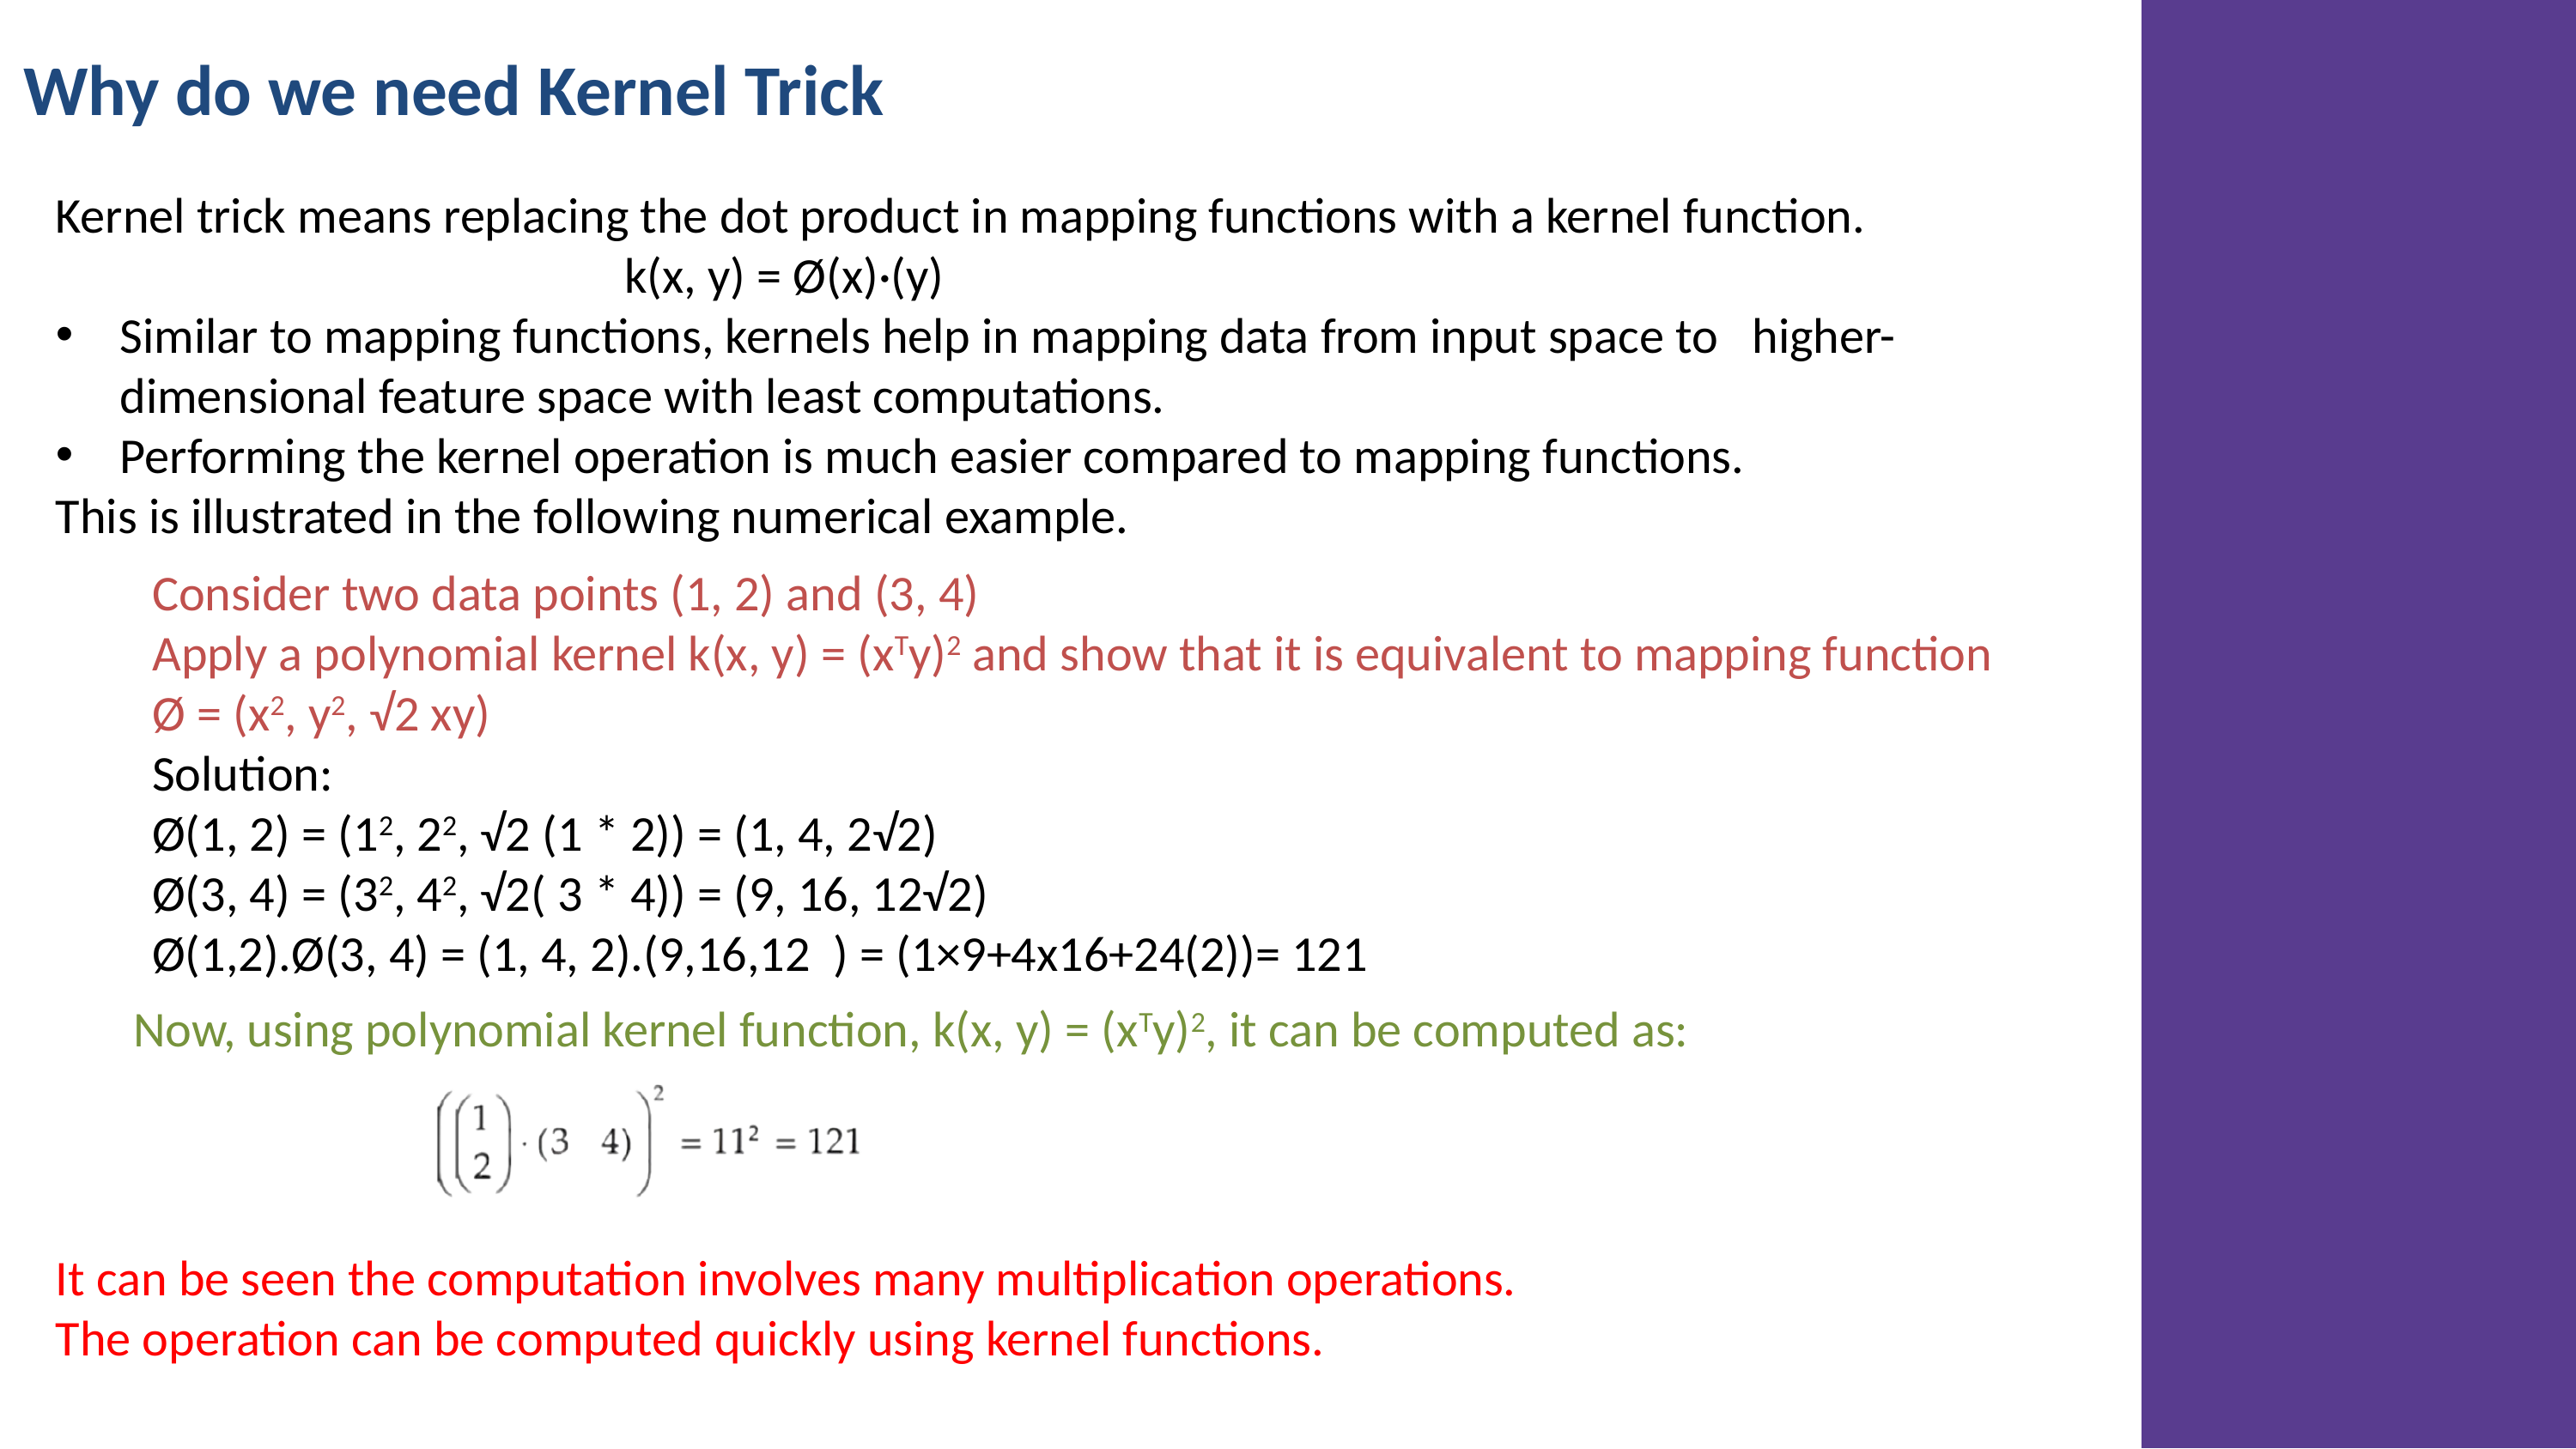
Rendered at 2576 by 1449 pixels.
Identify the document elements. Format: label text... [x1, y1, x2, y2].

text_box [2141, 0, 2576, 1449]
text_box Now, using polynomial kernel function, k(x, y) = (xTy)2, it can be computed as: [120, 991, 2123, 1124]
text_box It can be seen the computation involves many multiplication operations. The operation can be computed quickly using kernel functions. [43, 1239, 2136, 1373]
text_box Why do we need Kernel Trick [10, 37, 1358, 136]
picture [407, 1052, 892, 1282]
text_box Kernel trick means replacing the dot product in mapping functions with a kernel function. k(x, y) = Ø(x)·(y) Similar to mapping functions, kernels help in mapping data from input space to higher-dimensional feature space with least computations. Performing the kernel operation is much easier compared to mapping functions. This is illustrated in the following numerical example. [42, 177, 2104, 550]
